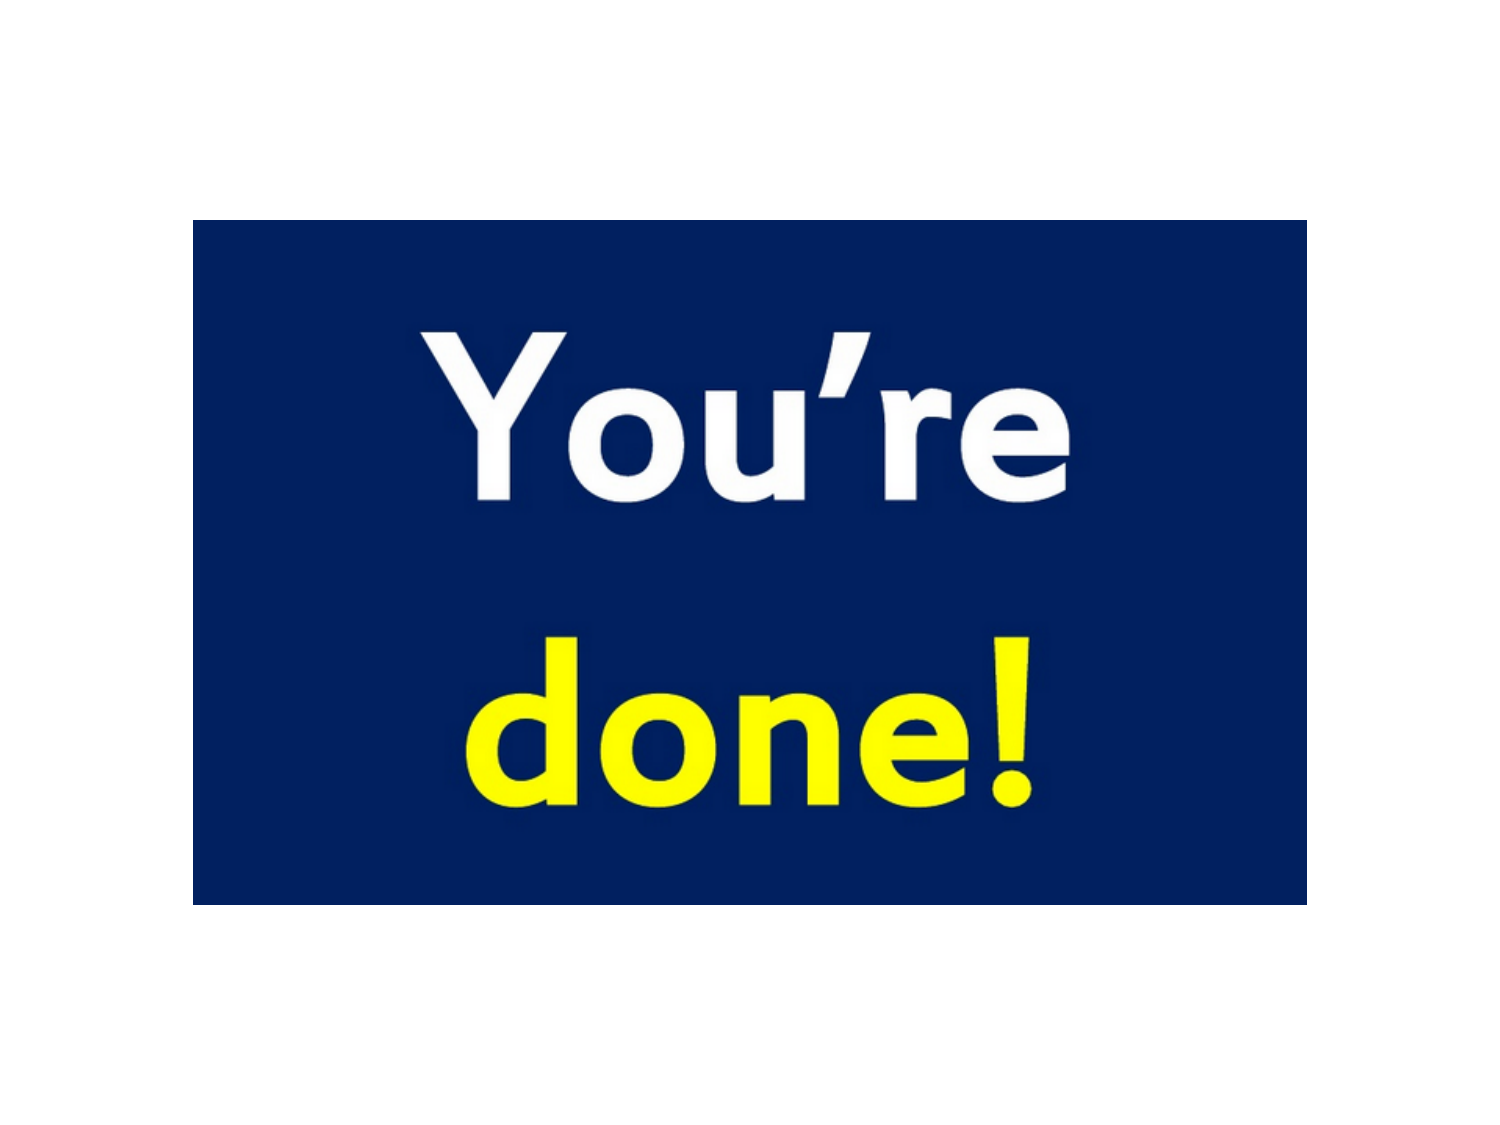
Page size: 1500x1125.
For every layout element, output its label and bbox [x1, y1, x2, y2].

picture [193, 220, 1307, 905]
